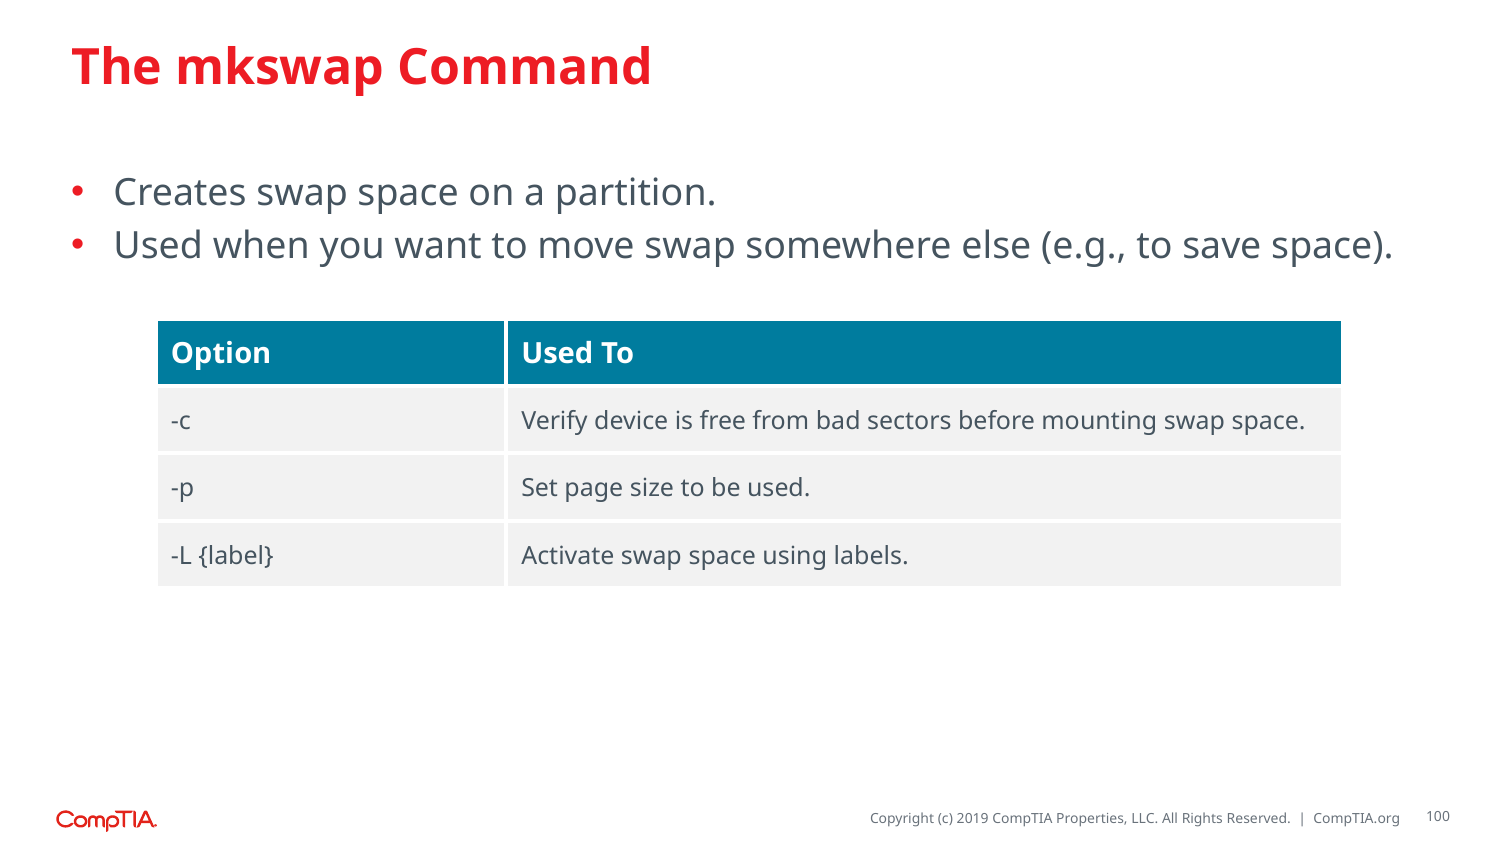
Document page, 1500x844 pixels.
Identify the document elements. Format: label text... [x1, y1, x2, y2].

table_cell Set page size to be used. [508, 455, 1341, 519]
table_header Option [158, 321, 504, 384]
title The mkswap Command [56, 12, 1444, 117]
table_cell -L {label} [158, 523, 504, 586]
slide_number 100 [1407, 800, 1450, 835]
table_header Used To [508, 321, 1341, 384]
list Creates swap space on a partition. Used when you want to move swap somewhere else (e.g., to save space). [56, 160, 1444, 746]
table_cell -p [158, 455, 504, 519]
table_cell -c [158, 388, 504, 451]
table_cell Verify device is free from bad sectors before mounting swap space. [508, 388, 1341, 451]
table_cell Activate swap space using labels. [508, 523, 1341, 586]
